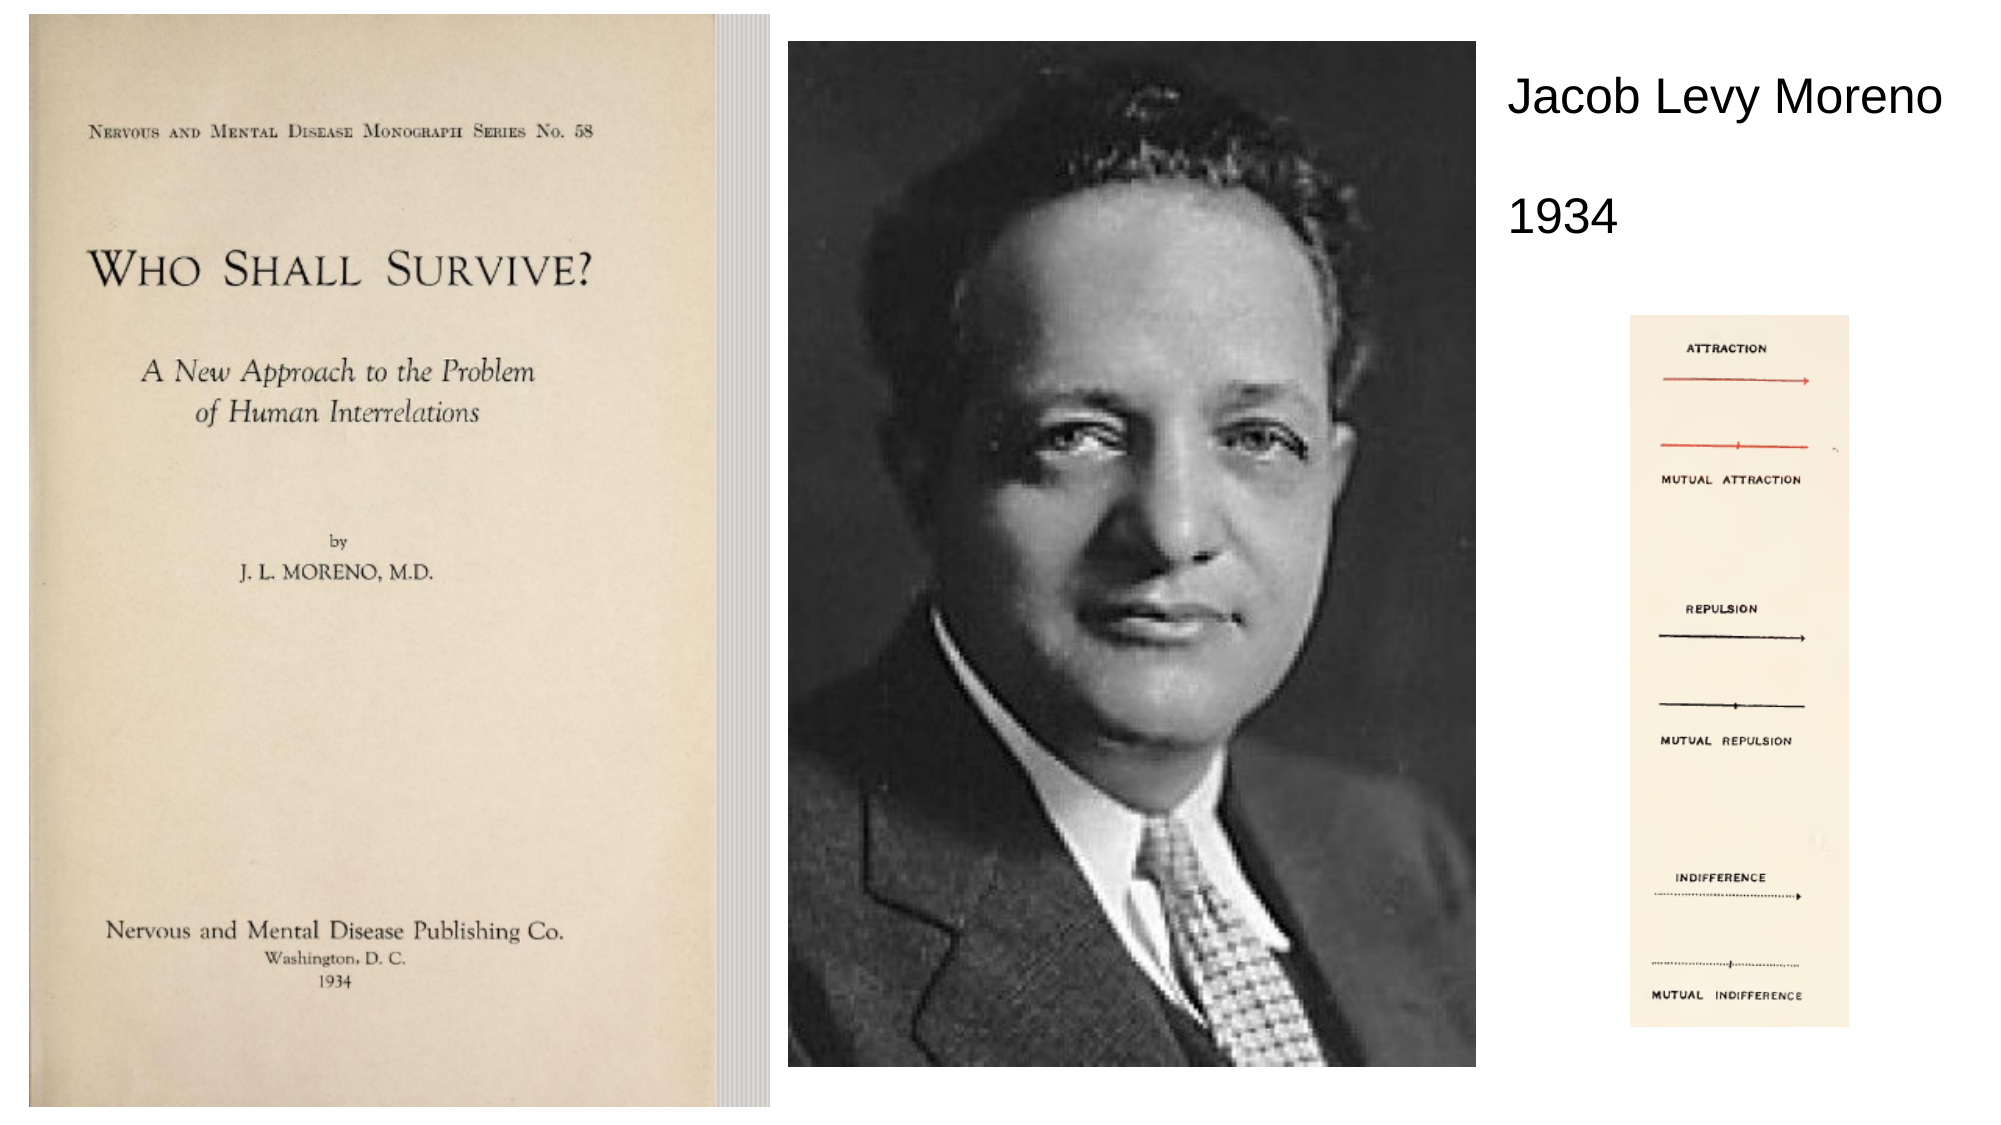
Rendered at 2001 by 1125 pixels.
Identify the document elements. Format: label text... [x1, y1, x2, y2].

picture [1630, 315, 1849, 1027]
picture [28, 14, 770, 1108]
picture [788, 40, 1476, 1067]
text_box Jacob Levy Moreno 1934 [1492, 55, 1959, 311]
